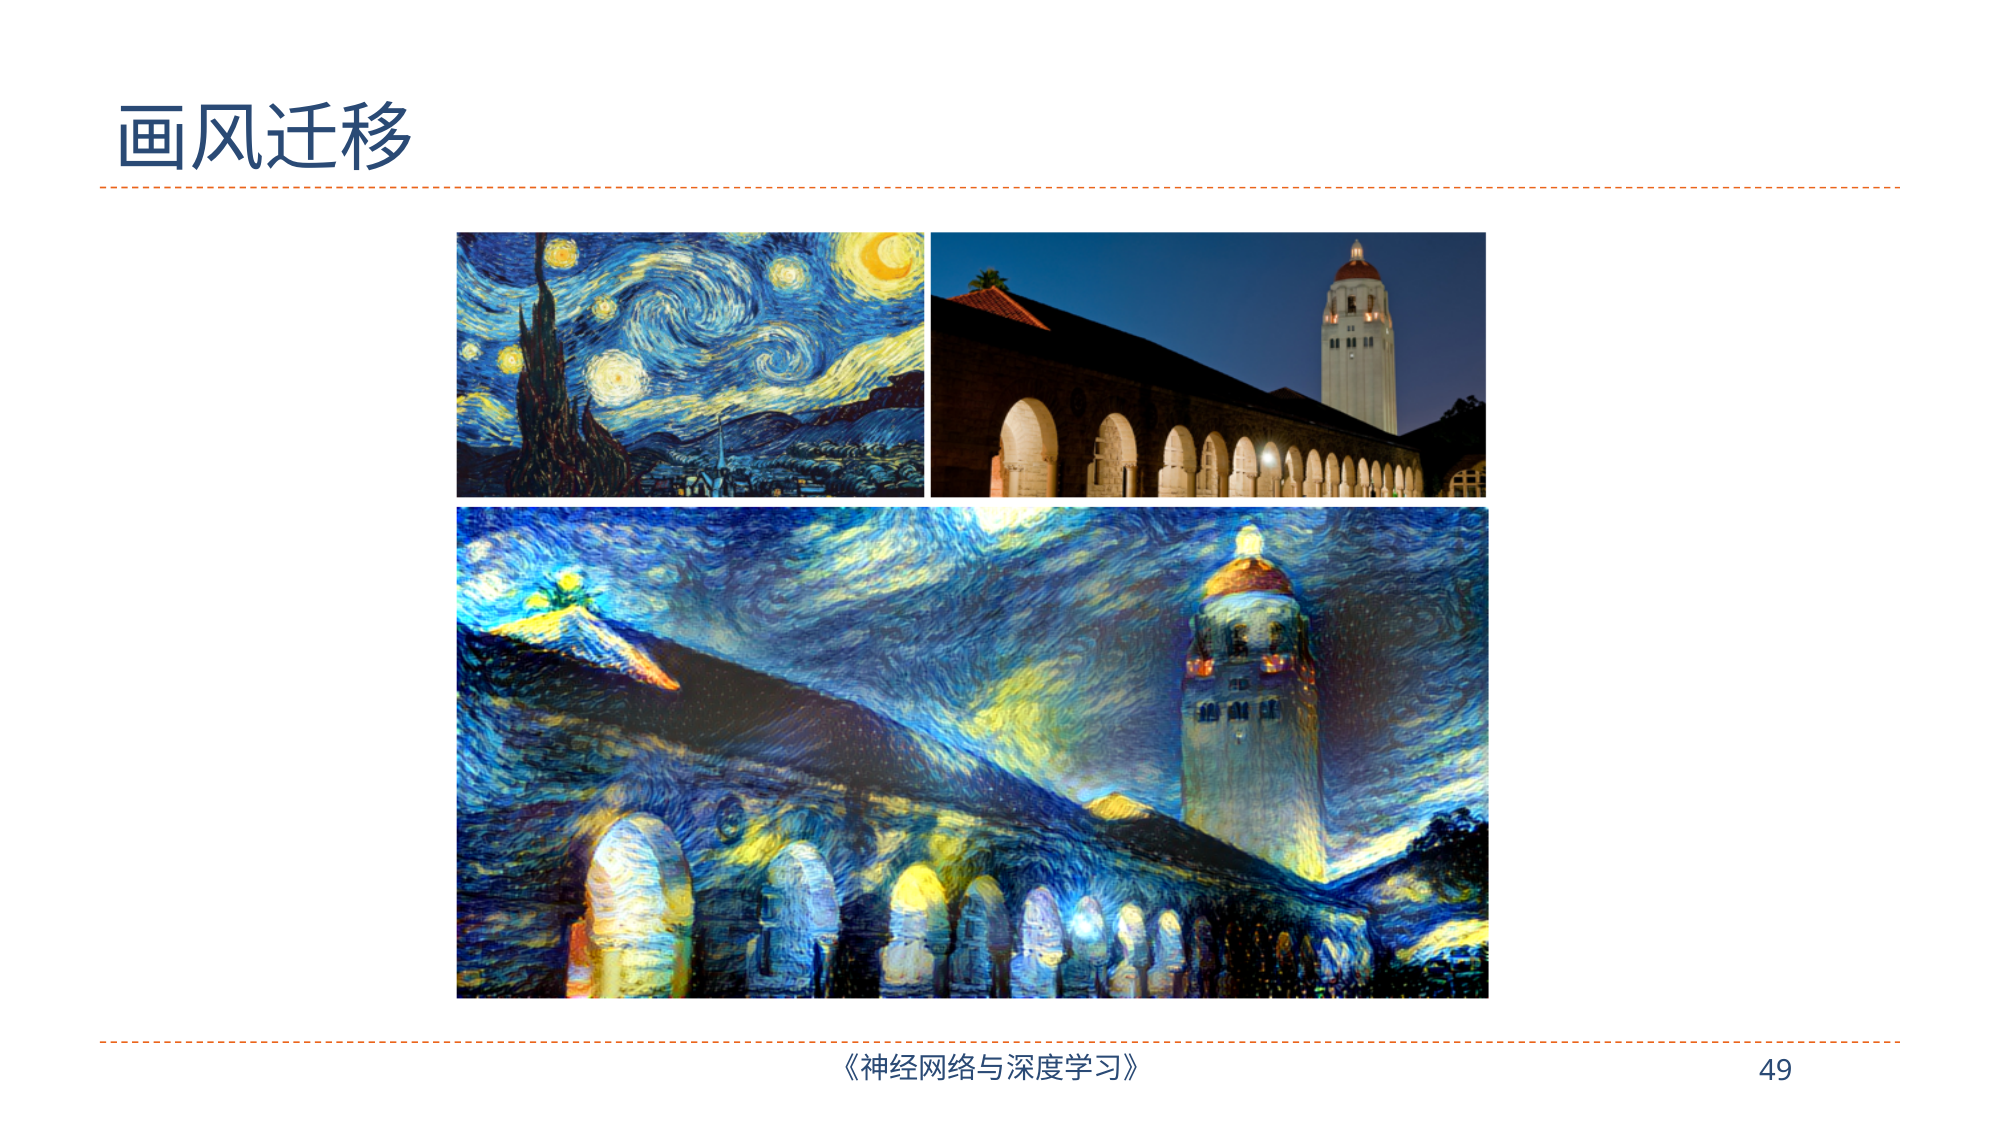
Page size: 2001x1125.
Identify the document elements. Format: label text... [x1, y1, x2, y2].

title 画风迁移 [99, 24, 1900, 188]
picture [437, 224, 1510, 1026]
